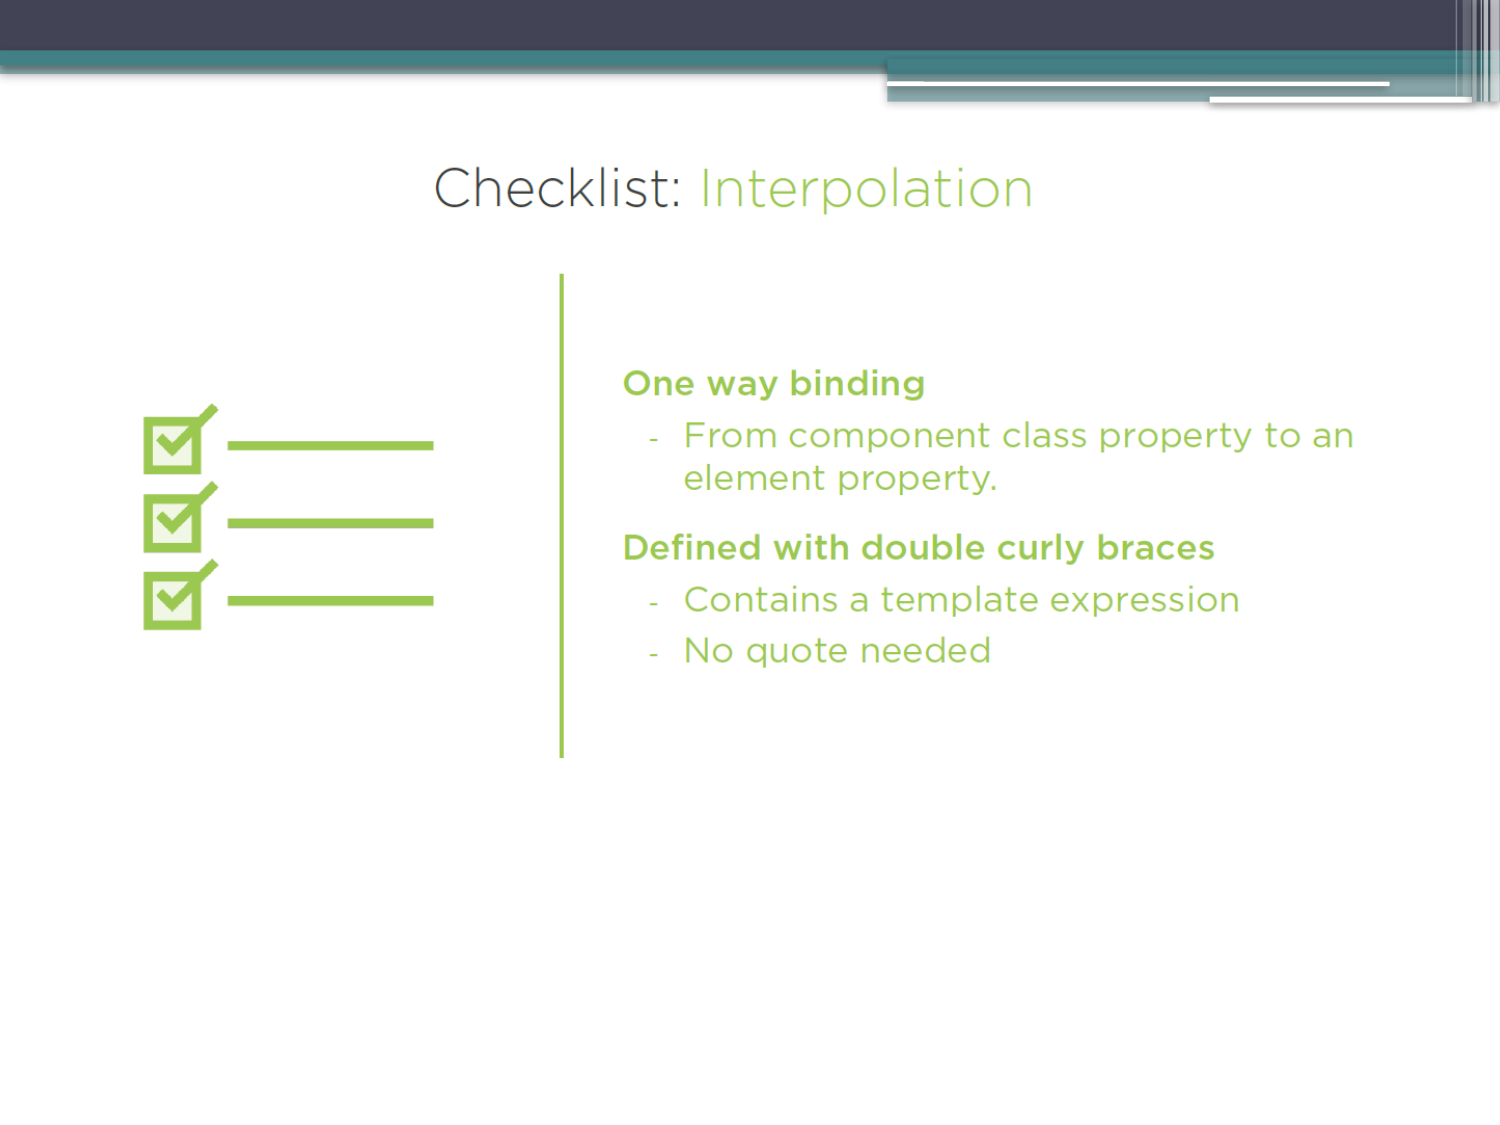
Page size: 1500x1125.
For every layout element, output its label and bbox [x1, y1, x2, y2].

list [74, 149, 1426, 783]
